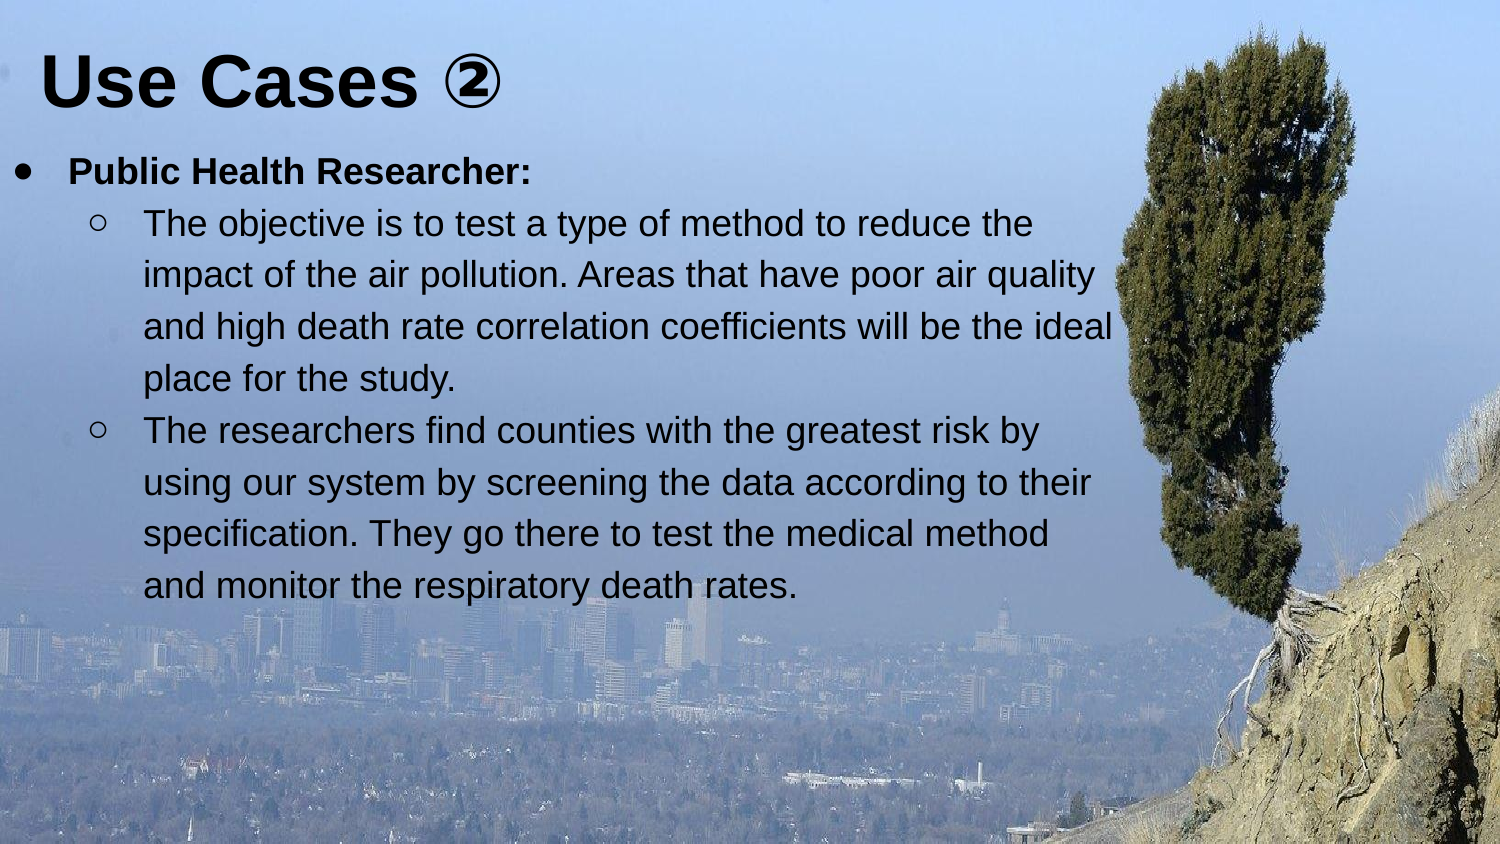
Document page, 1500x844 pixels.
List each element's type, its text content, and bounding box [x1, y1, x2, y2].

text_box Public Health Researcher: The objective is to test a type of method to reduce the impact of the air pollution. Areas that have poor air quality and high death rate correlation coefficients will be the ideal place for the study. The researchers find counties with the greatest risk by using our system by screening the data according to their specification. They go there to test the medical method and monitor the respiratory death rates. [0, 125, 1135, 735]
picture [0, 0, 1500, 844]
text_box Use Cases ② [25, 18, 1022, 125]
